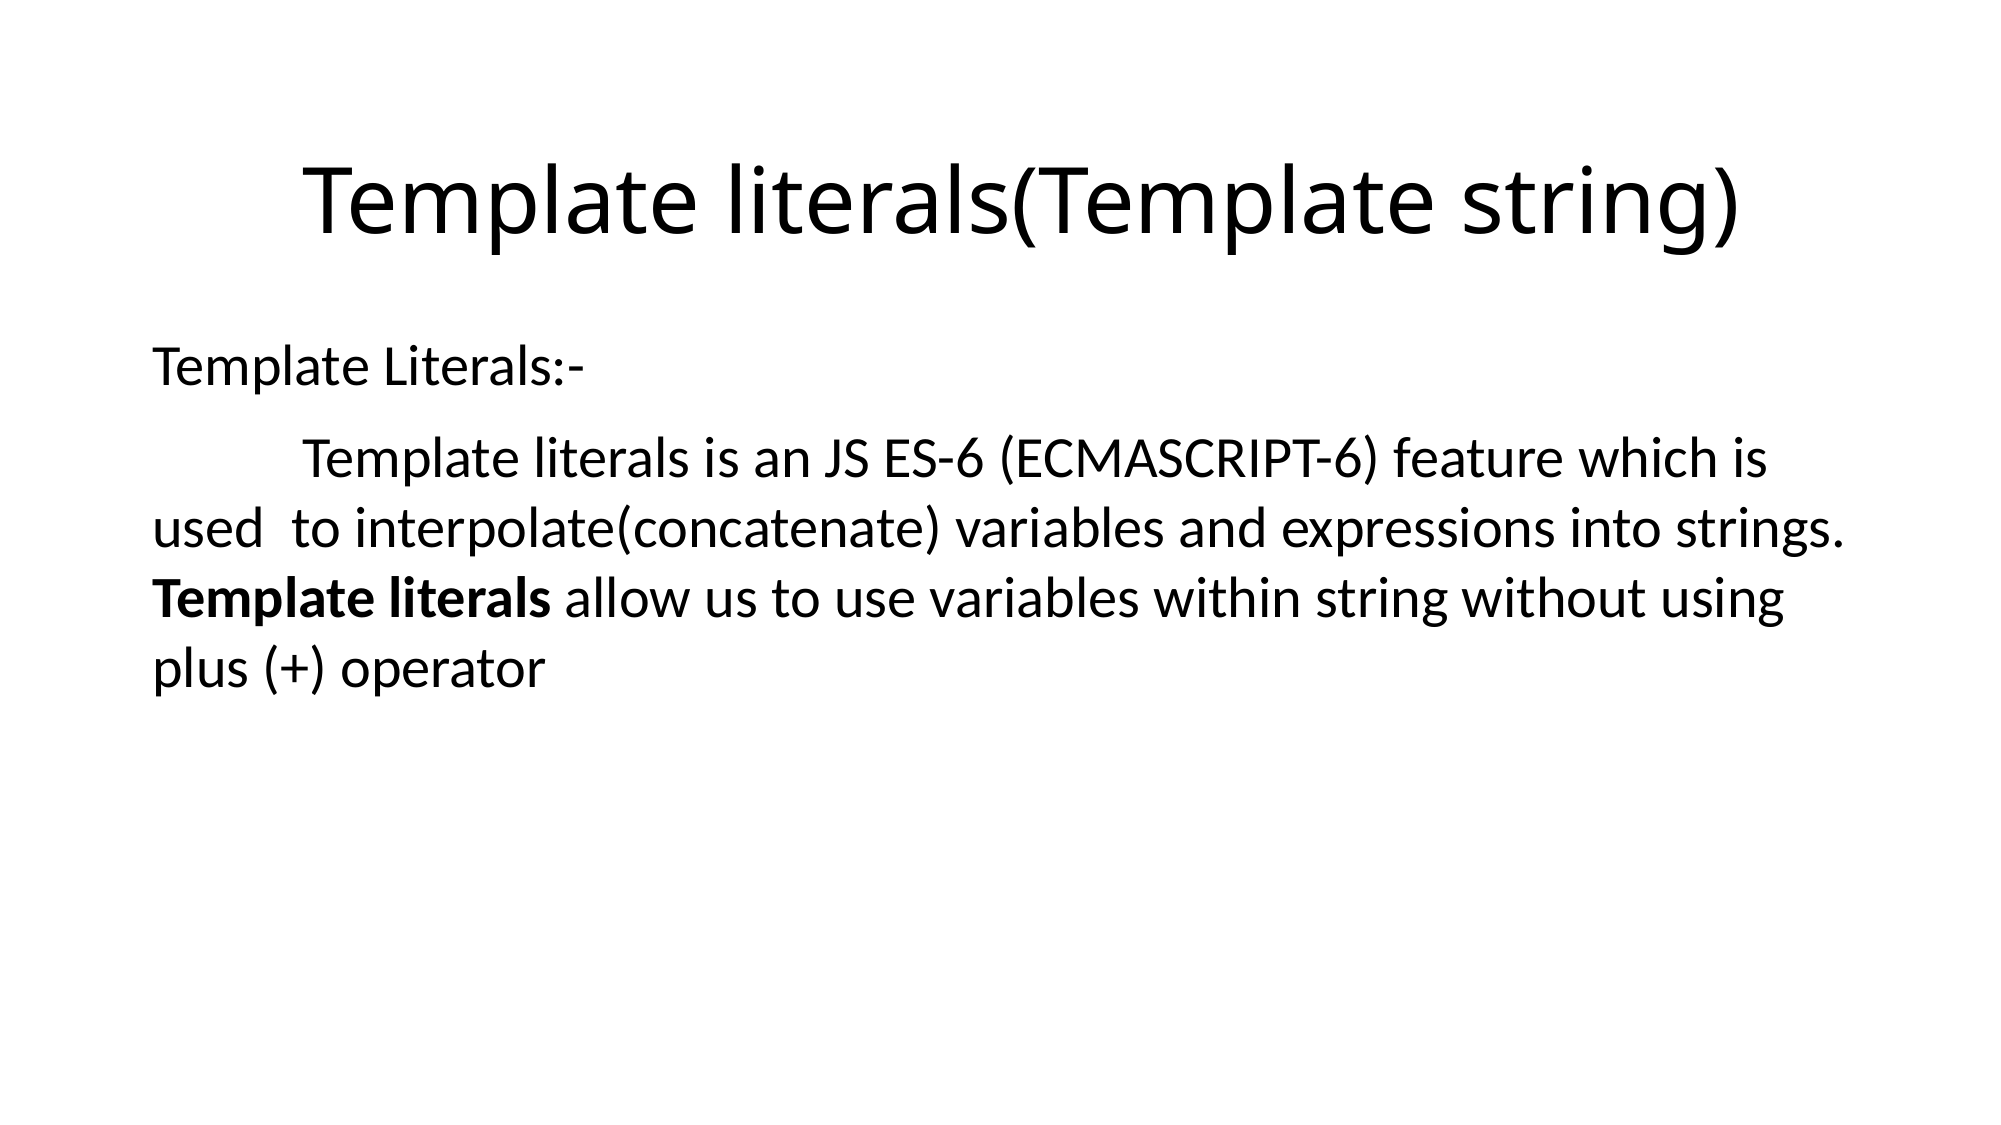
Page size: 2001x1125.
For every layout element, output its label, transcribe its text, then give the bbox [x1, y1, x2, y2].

title Template literals(Template string) [137, 110, 1863, 298]
list Template Literals:- Template literals is an JS ES-6 (ECMASCRIPT-6) feature which is used to interpolate(concatenate) variables and expressions into strings. Template literals allow us to use variables within string without using plus (+) operator [137, 327, 1863, 1042]
